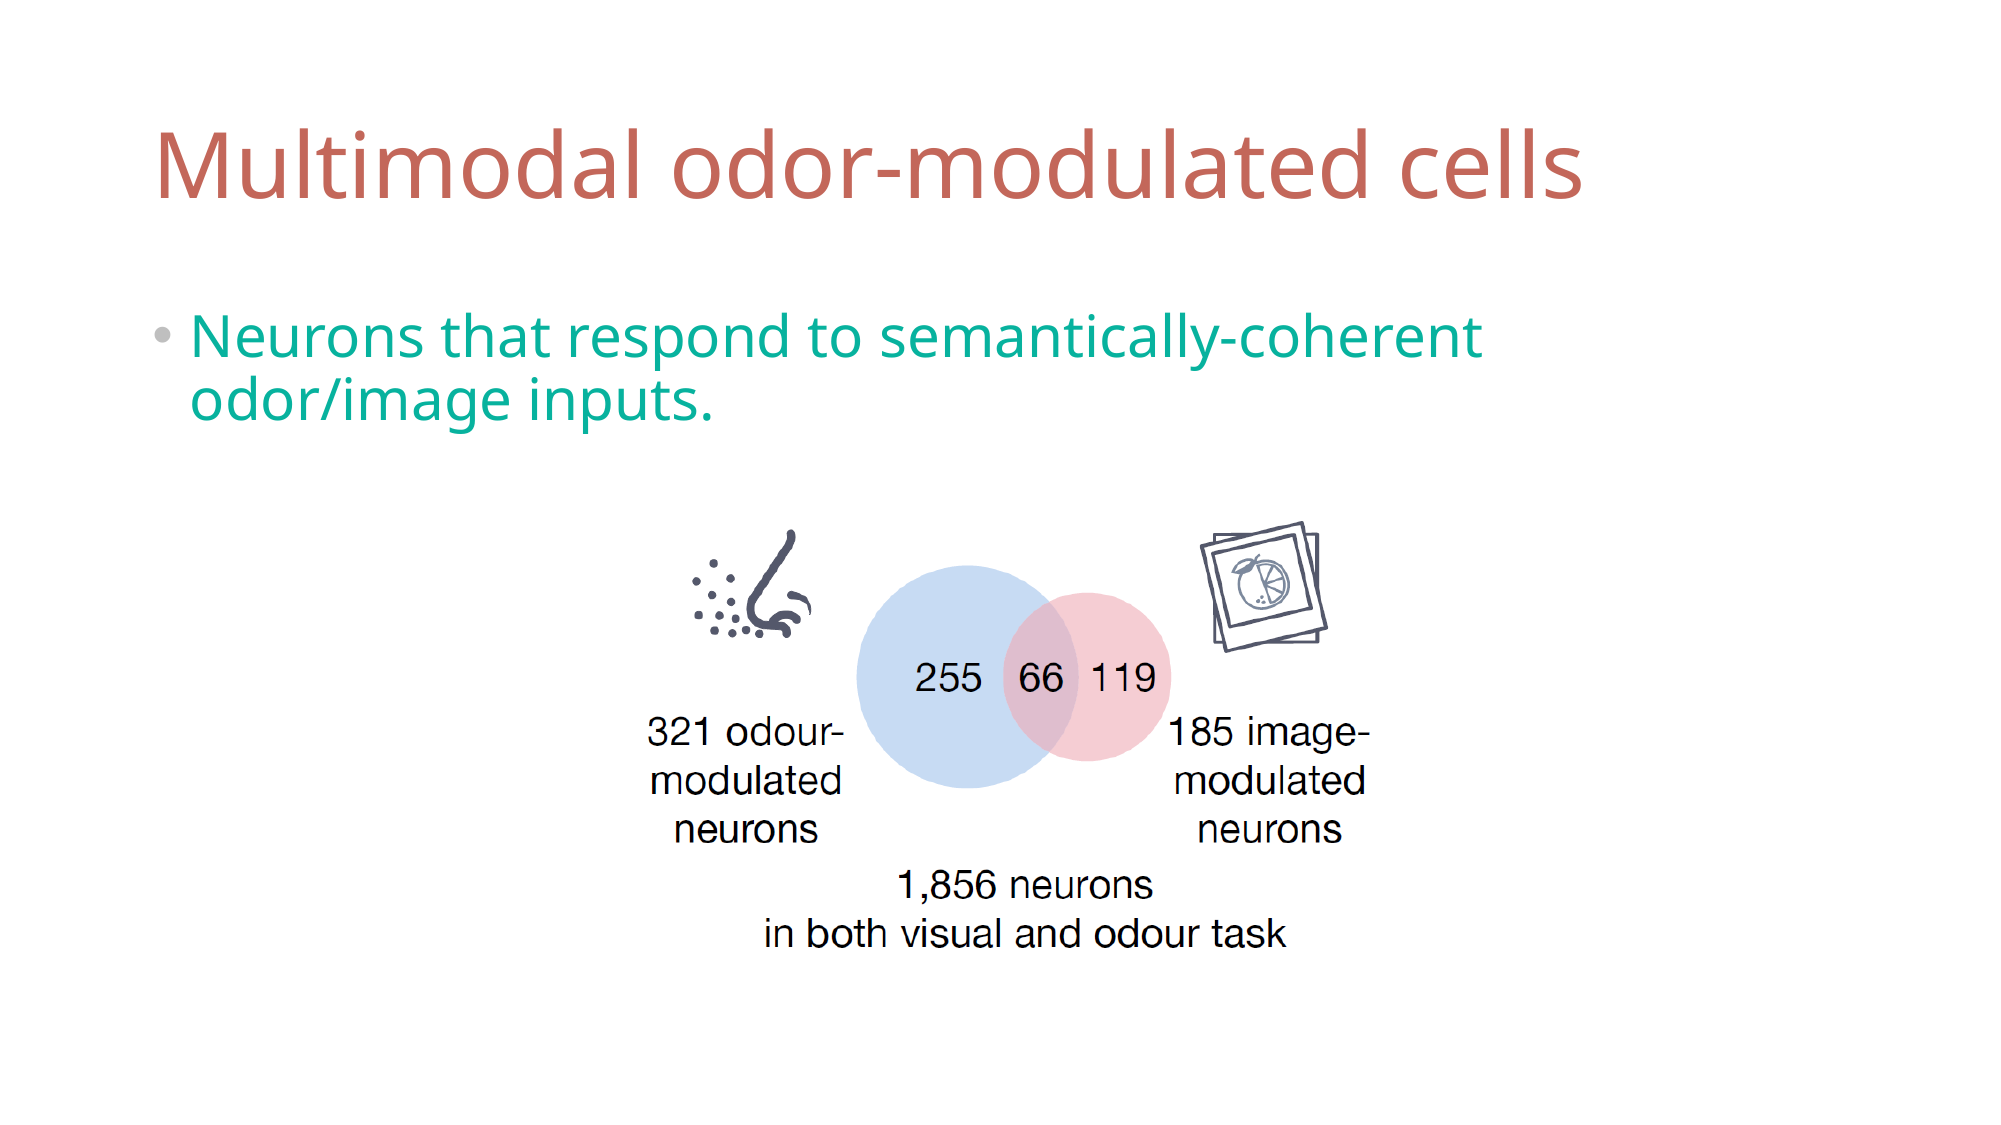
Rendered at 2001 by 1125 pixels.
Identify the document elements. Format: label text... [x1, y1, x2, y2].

title Multimodal odor-modulated cells [137, 59, 1863, 278]
list Neurons that respond to semantically-coherent odor/image inputs. [137, 299, 1727, 1014]
picture [603, 495, 1397, 959]
